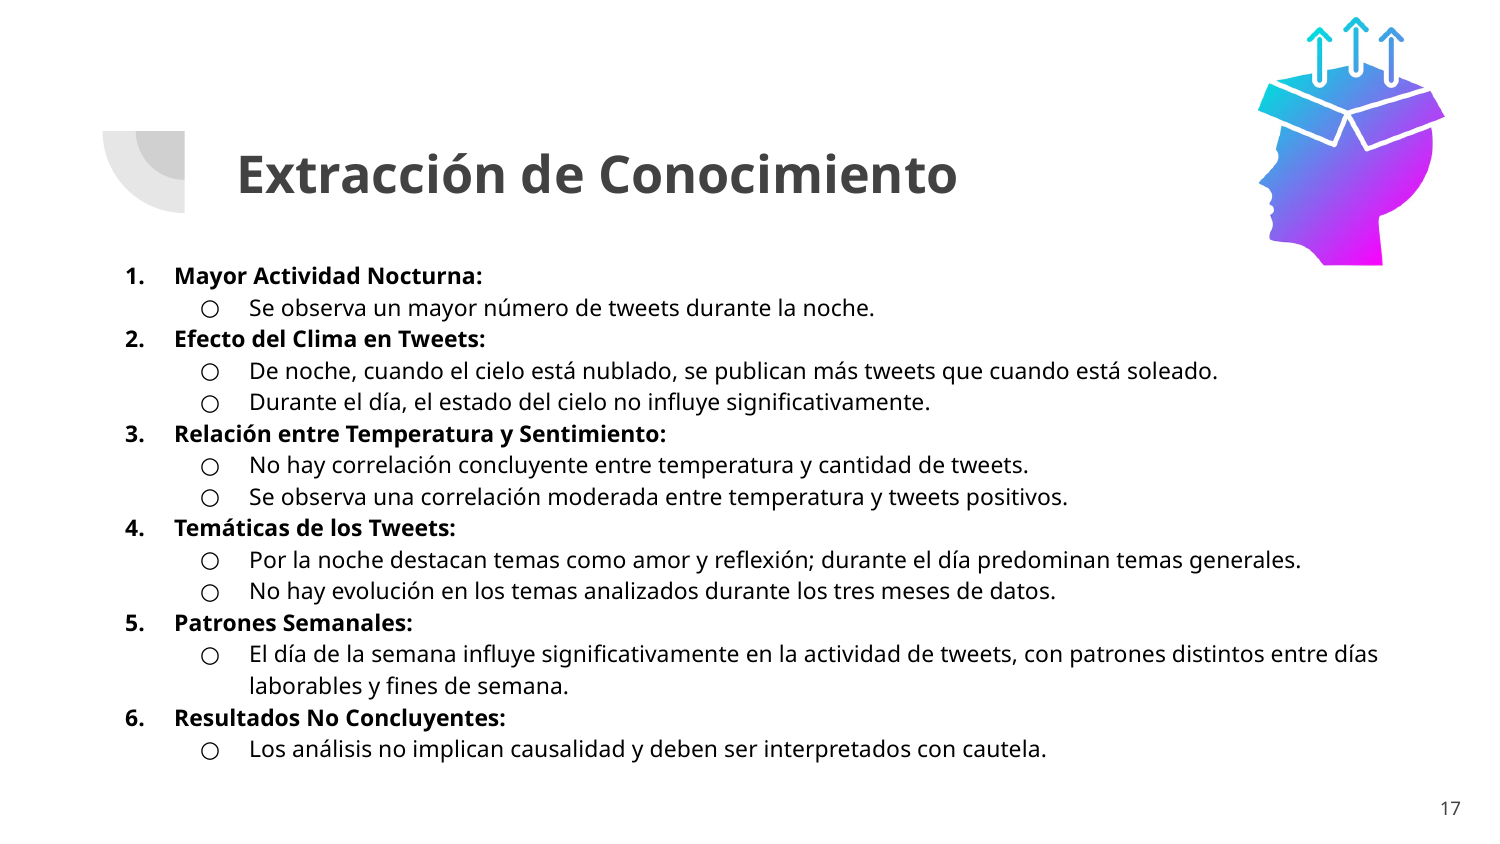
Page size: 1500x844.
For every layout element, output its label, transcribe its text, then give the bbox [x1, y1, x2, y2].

picture [1209, 0, 1492, 282]
slide_number ‹#› [1386, 777, 1477, 842]
text_box Mayor Actividad Nocturna: Se observa un mayor número de tweets durante la noche. Efecto del Clima en Tweets: De noche, cuando el cielo está nublado, se publican más tweets que cuando está soleado. Durante el día, el estado del cielo no influye significativamente. Relación entre Temperatura y Sentimiento: No hay correlación concluyente entre temperatura y cantidad de tweets. Se observa una correlación moderada entre temperatura y tweets positivos. Temáticas de los Tweets: Por la noche destacan temas como amor y reflexión; durante el día predominan temas generales. No hay evolución en los temas analizados durante los tres meses de datos. Patrones Semanales: El día de la semana influye significativamente en la actividad de tweets, con patrones distintos entre días laborables y fines de semana. Resultados No Concluyentes: Los análisis no implican causalidad y deben ser interpretados con cautela. [84, 242, 1425, 822]
title Extracción de Conocimiento [221, 117, 1204, 242]
